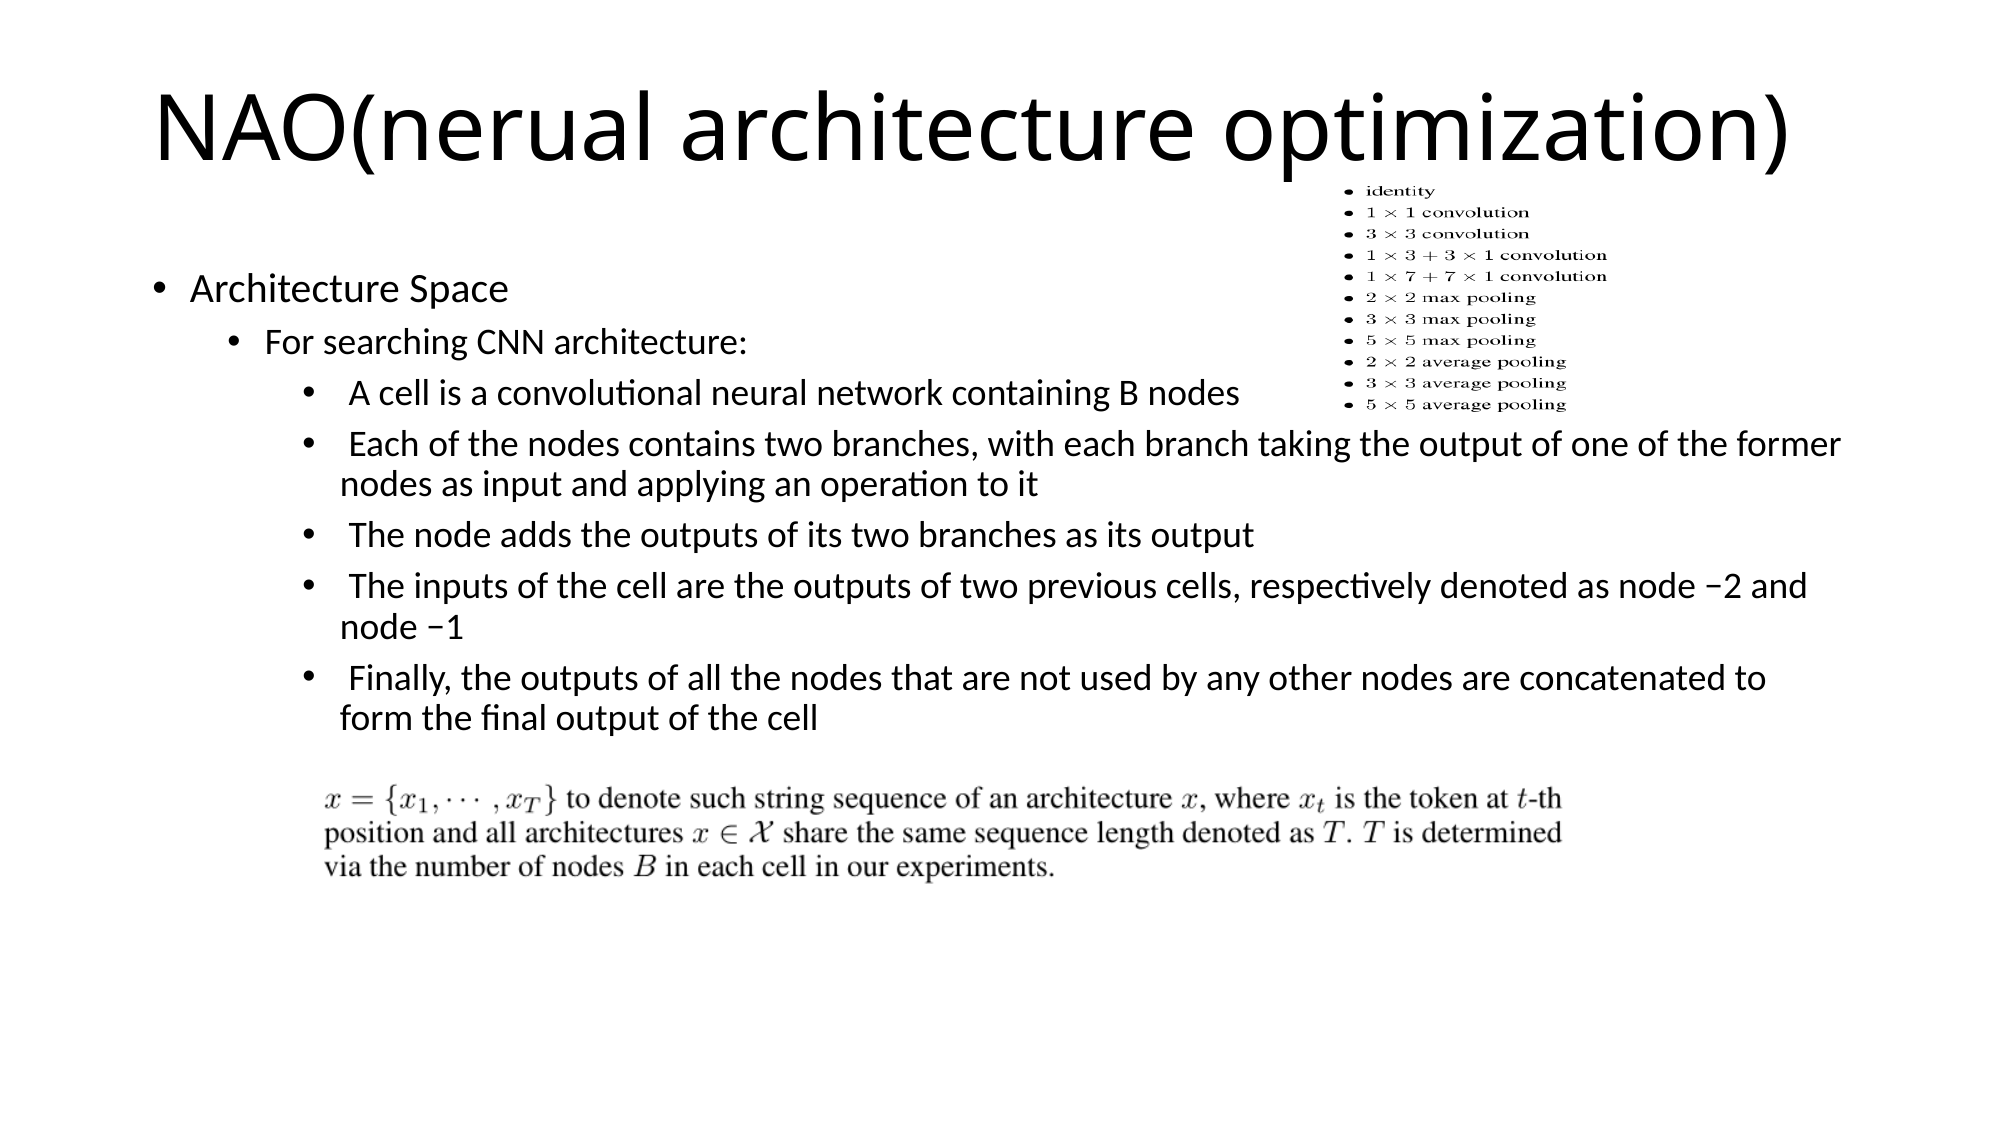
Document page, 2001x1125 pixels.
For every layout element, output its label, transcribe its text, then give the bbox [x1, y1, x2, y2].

list Architecture Space For searching CNN architecture: A cell is a convolutional neural network containing B nodes Each of the nodes contains two branches, with each branch taking the output of one of the former nodes as input and applying an operation to it The node adds the outputs of its two branches as its output The inputs of the cell are the outputs of two previous cells, respectively denoted as node −2 and node −1 Finally, the outputs of all the nodes that are not used by any other nodes are concatenated to form the final output of the cell [137, 259, 1863, 974]
picture [308, 781, 1565, 890]
title NAO(nerual architecture optimization) [137, 22, 1863, 240]
picture [1299, 177, 1634, 428]
